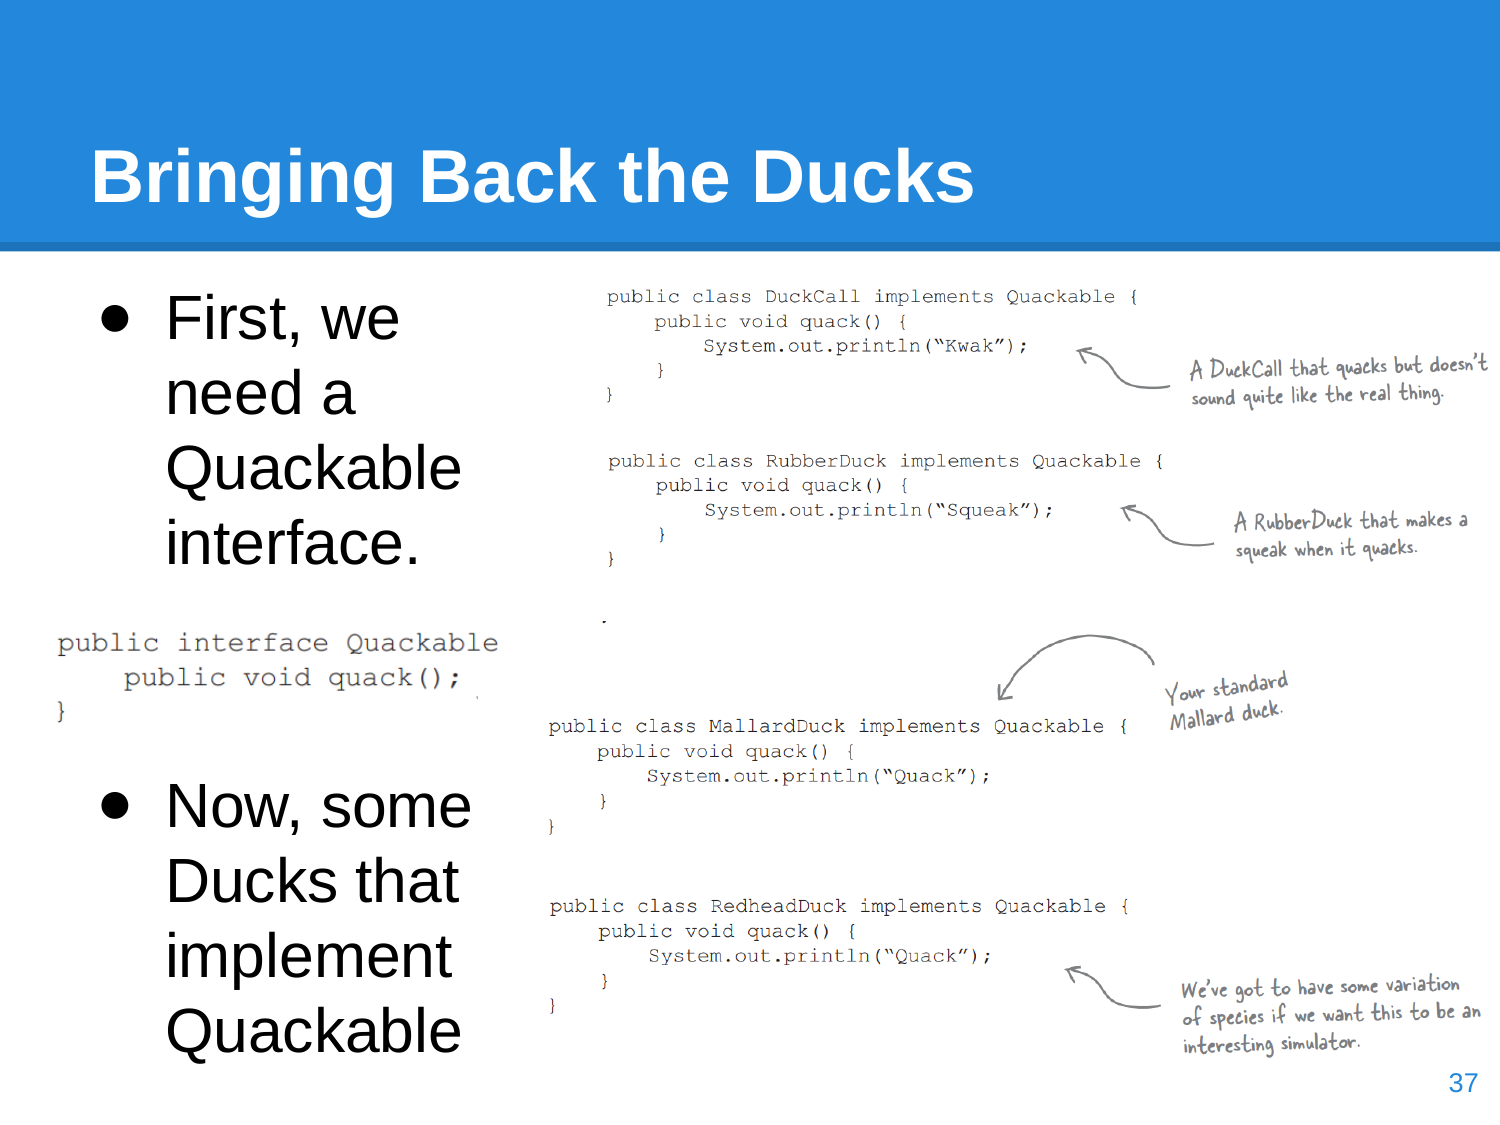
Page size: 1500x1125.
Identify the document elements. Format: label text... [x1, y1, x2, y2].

title Bringing Back the Ducks [75, 45, 1425, 233]
list First, we need a Quackable interface. Now, some Ducks that implement Quackable [75, 262, 525, 600]
picture [11, 601, 1500, 1062]
picture [592, 276, 1494, 595]
slide_number ‹#› [1403, 1070, 1494, 1125]
list First, we need a Quackable interface. Now, some Ducks that implement Quackable [75, 784, 525, 1078]
